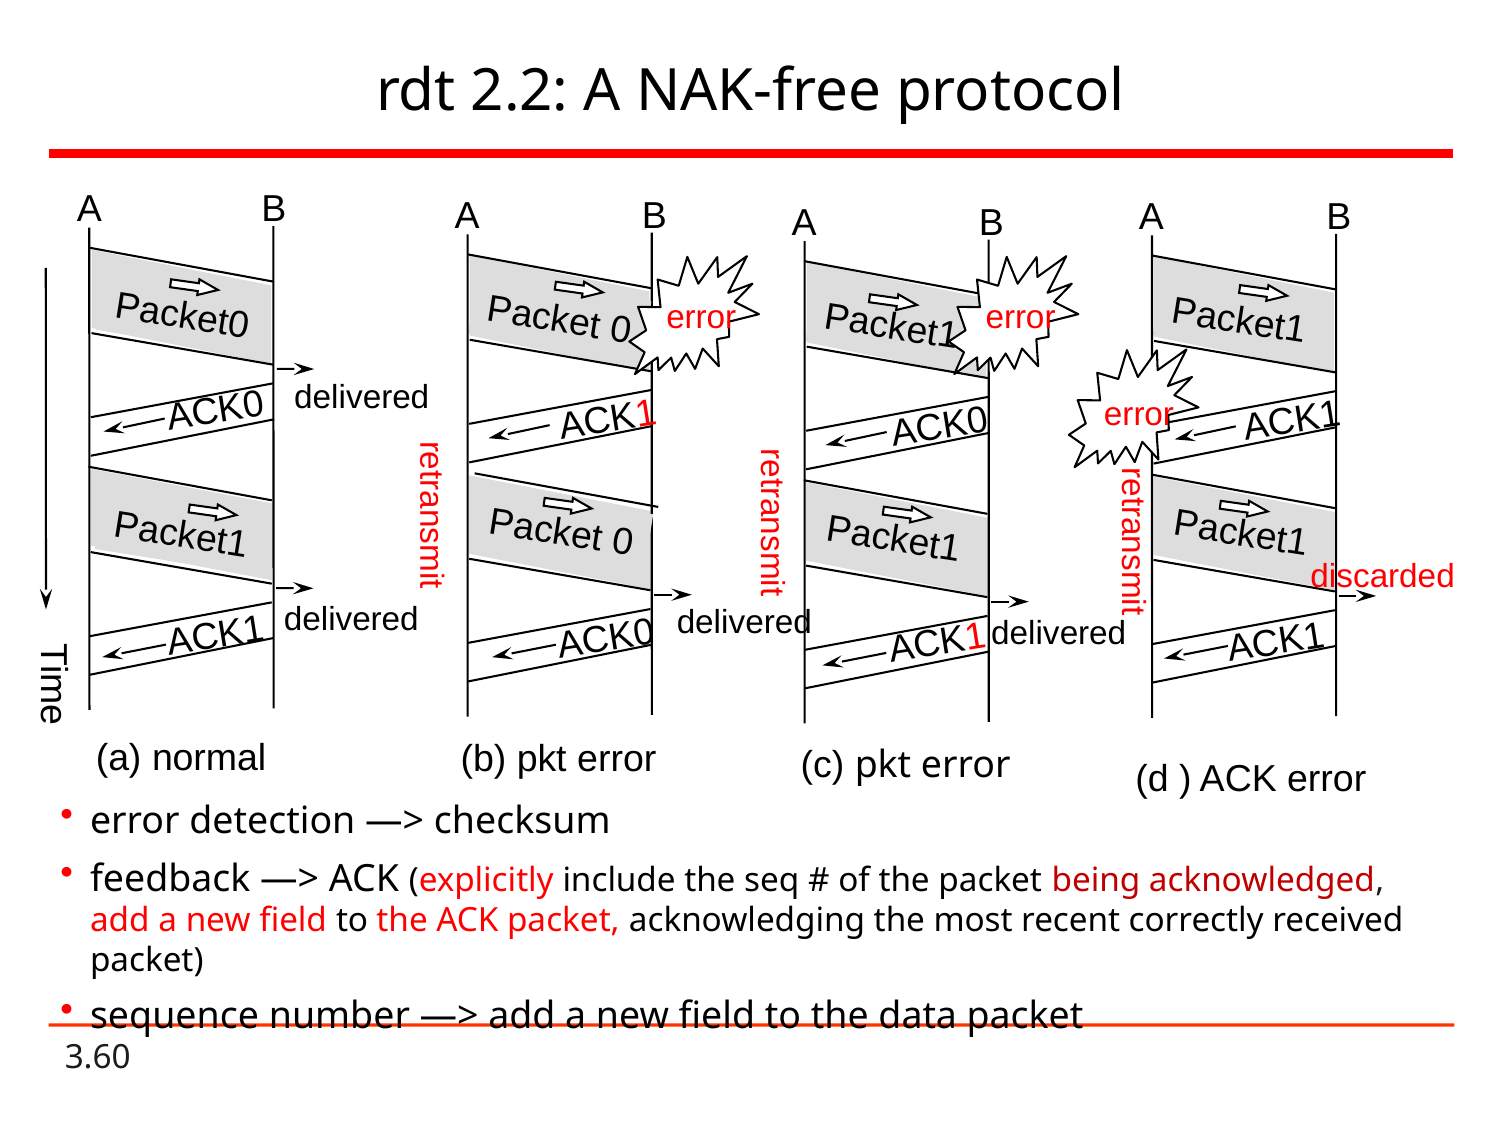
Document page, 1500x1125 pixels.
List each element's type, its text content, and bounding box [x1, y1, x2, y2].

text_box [17, 176, 1472, 808]
list error detection —> checksum feedback —> ACK (explicitly include the seq # of the packet being acknowledged, add a new field to the ACK packet, acknowledging the most recent correctly received packet) sequence number —> add a new field to the data packet [45, 816, 1454, 1018]
title rdt 2.2: A NAK-free protocol [58, 33, 1443, 141]
